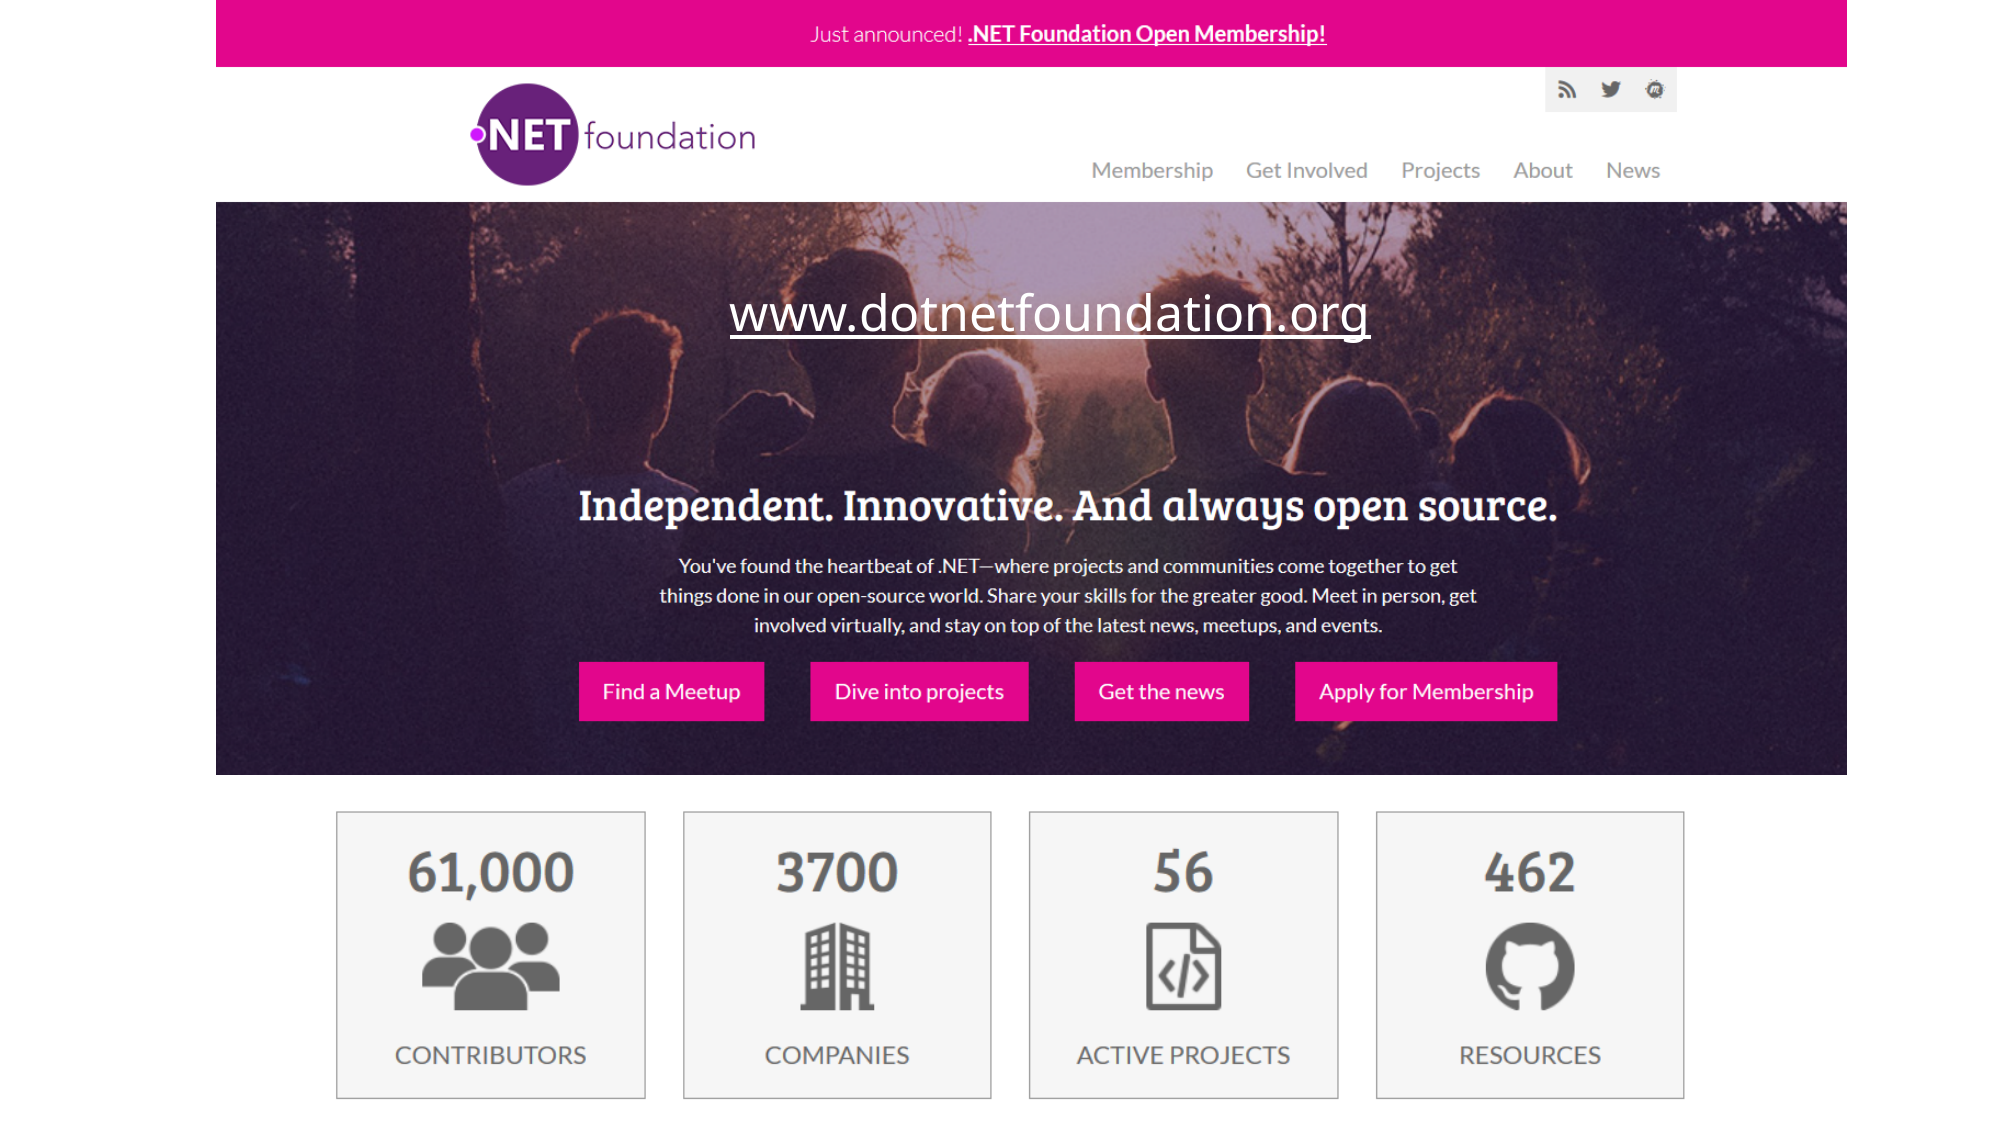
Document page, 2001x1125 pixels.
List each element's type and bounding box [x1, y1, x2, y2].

picture [216, 0, 1847, 1125]
